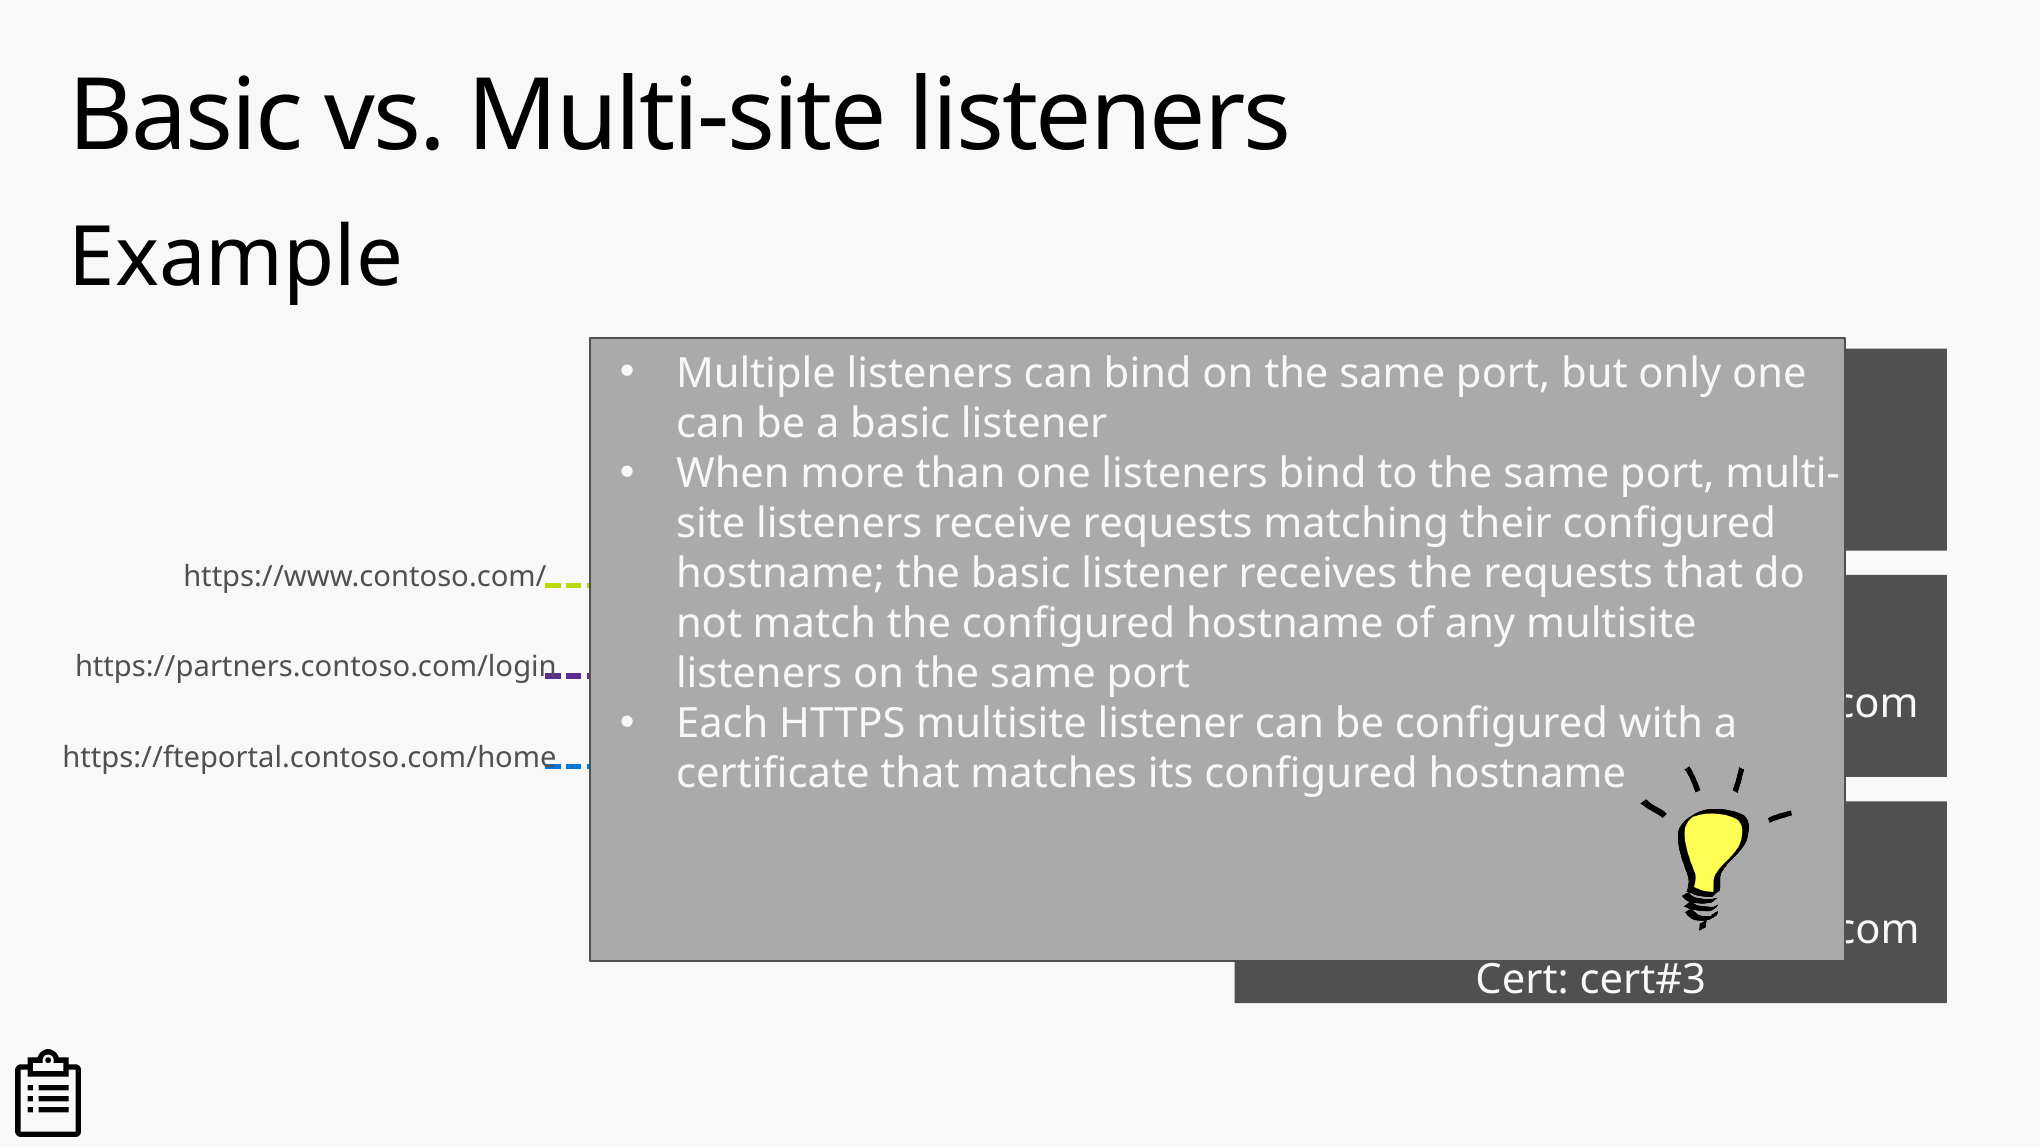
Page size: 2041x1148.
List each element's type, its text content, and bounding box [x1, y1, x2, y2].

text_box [544, 705, 771, 767]
text_box Basic HTTPS Listener Port: 443 Hostname: fteportal.contoso.com Cert: cert#3 [1234, 800, 1948, 1004]
picture [1639, 765, 1792, 931]
text_box Multi-site HTTPS Listener Port: 443 Hostname: partners.contoso.com Cert: cert#2 [1846, 574, 1948, 778]
text_box https://www.contoso.com/ [153, 545, 589, 609]
title Basic vs. Multi-site listeners [45, 48, 1996, 198]
text_box https://fteportal.contoso.com/home [32, 726, 589, 790]
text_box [544, 585, 771, 647]
list Example [45, 198, 1996, 321]
text_box Multiple listeners can bind on the same port, but only one can be a basic listener When more than one listeners bind to the same port, multi-site listeners receive requests matching their configured hostname; the basic listener receives the requests that do not match the configured hostname of any multisite listeners on the same port Each HTTPS multisite listener can be configured with a certificate that matches its configured hostname [589, 337, 1846, 962]
text_box Basic HTTPS Listener Port: 443 Cert: cert#1 [1846, 348, 1948, 551]
picture [4, 1049, 92, 1137]
text_box https://partners.contoso.com/login [45, 635, 589, 699]
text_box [1068, 449, 1235, 675]
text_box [1068, 675, 1235, 903]
